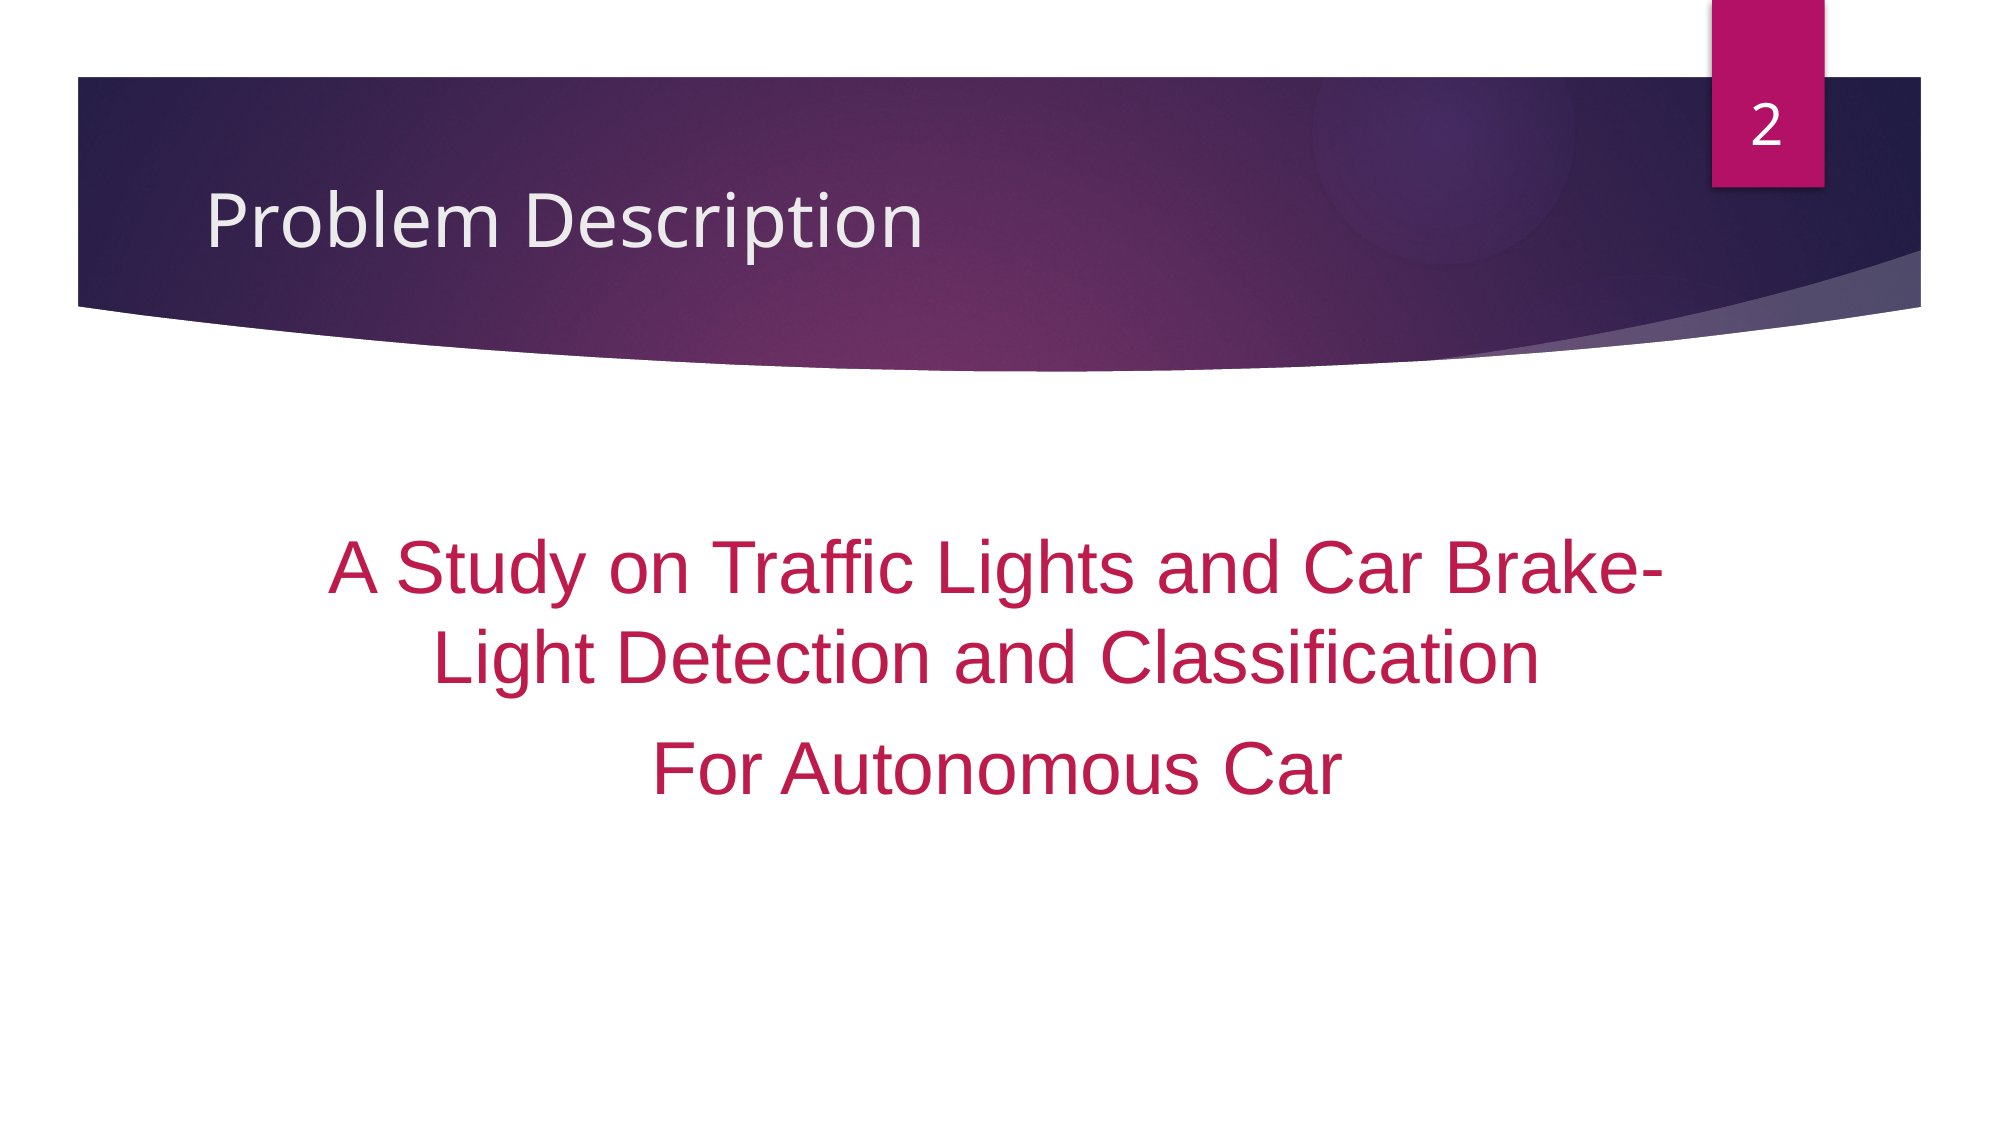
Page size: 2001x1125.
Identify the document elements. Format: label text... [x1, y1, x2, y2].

list A Study on Traffic Lights and Car Brake-Light Detection and Classification For Autonomous Car [273, 511, 1722, 956]
title Problem Description [189, 159, 1627, 276]
slide_number 2 [1698, 48, 1836, 175]
